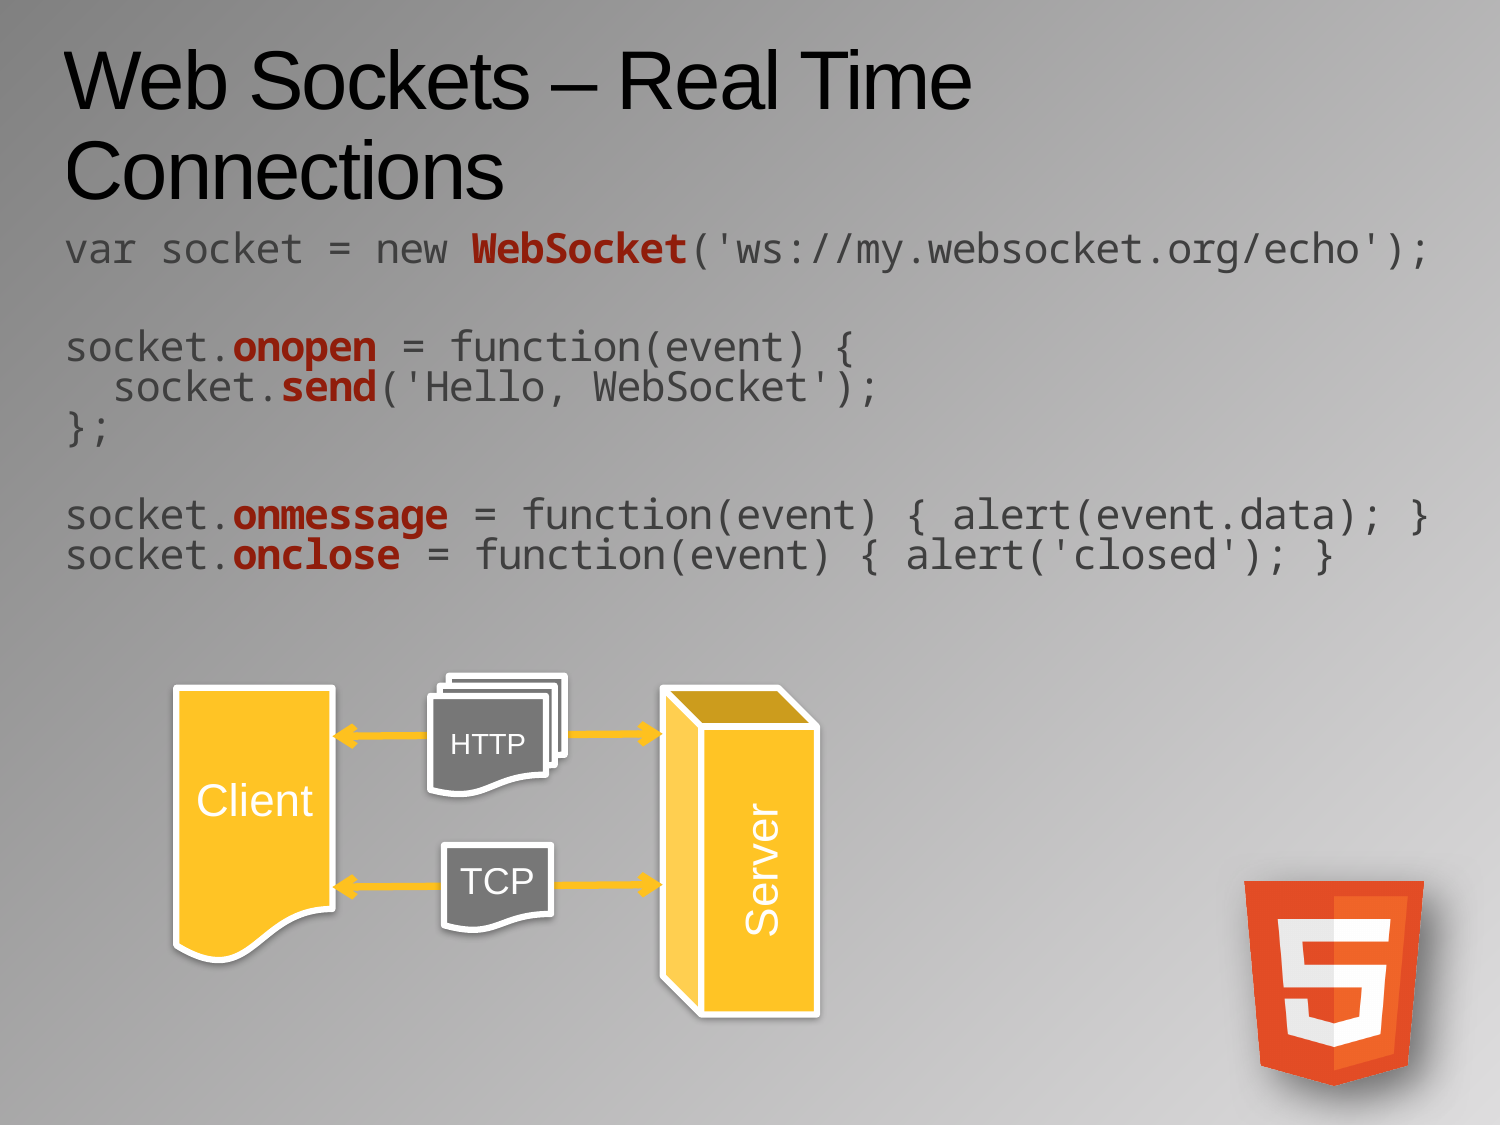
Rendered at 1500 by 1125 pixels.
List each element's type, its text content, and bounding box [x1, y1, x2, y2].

text_box HTTP [427, 672, 568, 732]
list var socket = new WebSocket('ws://my.websocket.org/echo'); socket.onopen = function(event) { socket.send('Hello, WebSocket'); }; socket.onmessage = function(event) { alert(event.data); } socket.onclose = function(event) { alert('closed'); } [63, 231, 1436, 577]
picture [1232, 881, 1436, 1086]
text_box TCP [440, 841, 555, 883]
text_box HTTP [427, 745, 568, 798]
text_box Server [659, 684, 821, 1018]
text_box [332, 733, 663, 737]
text_box TCP [440, 896, 555, 933]
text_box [332, 884, 663, 888]
title Web Sockets – Real Time Connections [63, 37, 1436, 130]
text_box Client [173, 684, 336, 964]
